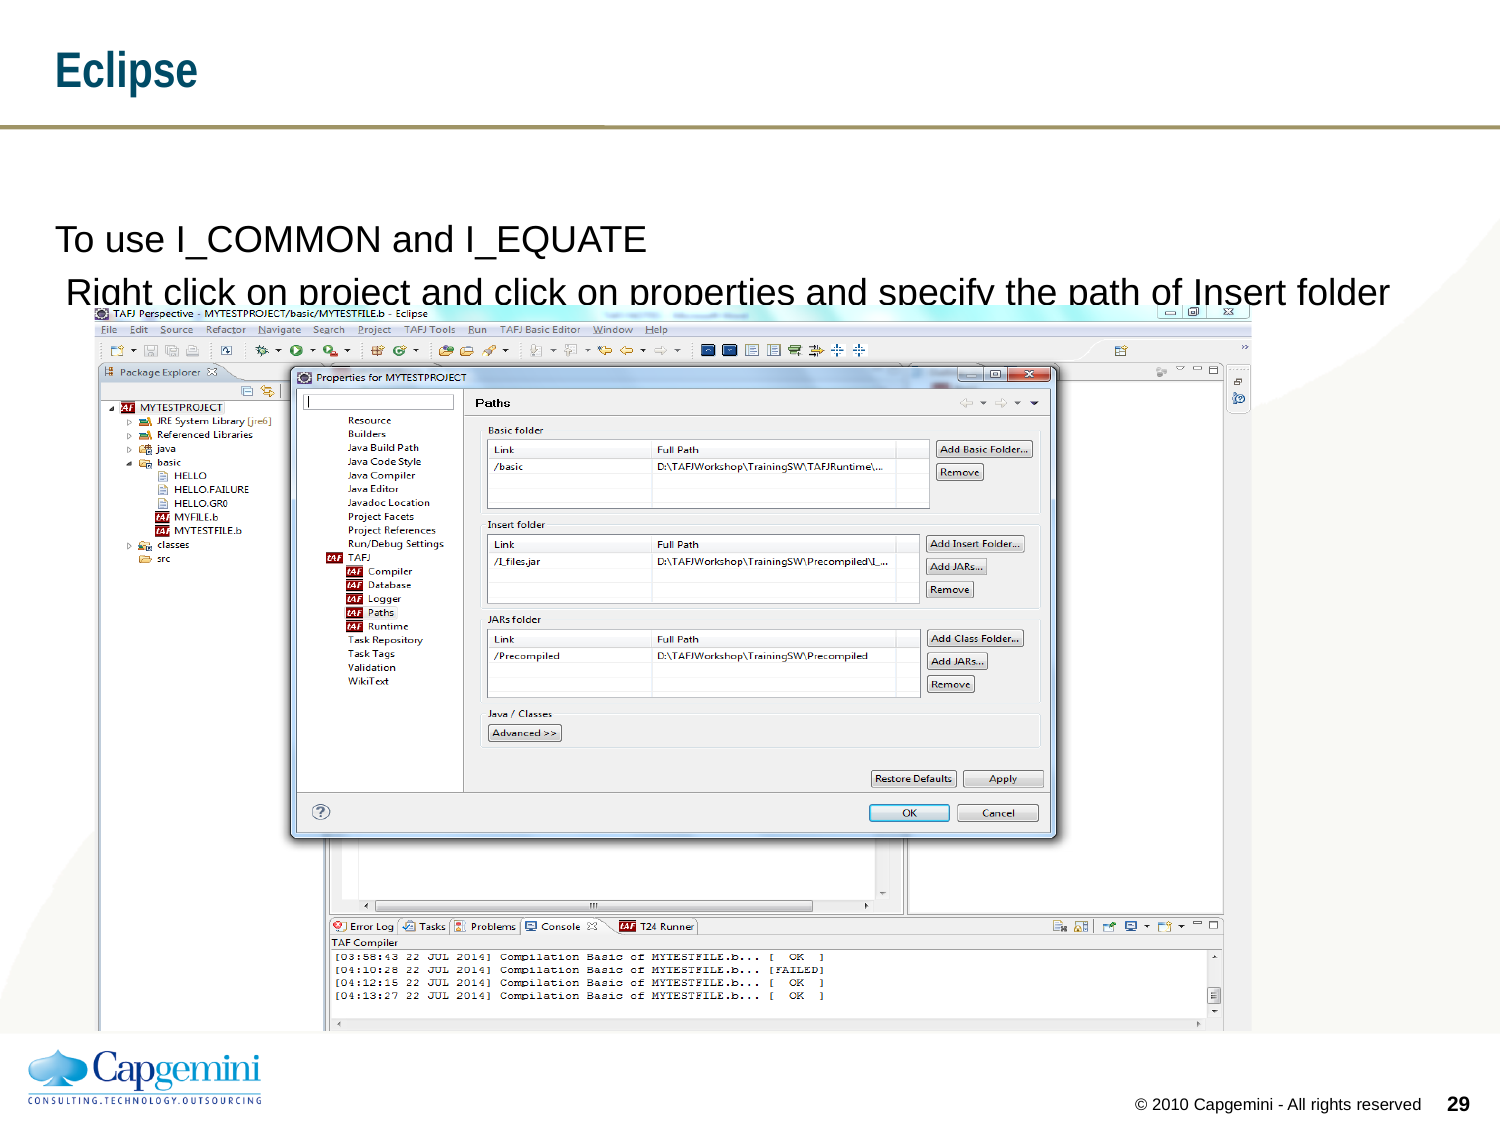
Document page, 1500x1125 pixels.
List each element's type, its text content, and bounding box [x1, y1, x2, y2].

slide_number 28 [1438, 1094, 1478, 1117]
title Eclipse [39, 22, 1470, 113]
list To use I_COMMON and I_EQUATE Right click on project and click on properties and specify the path of Insert folder [39, 207, 1470, 1006]
picture [0, 130, 1500, 1125]
picture [0, 0, 1500, 125]
slide_number © 2010 Capgemini - All rights reserved [1127, 1096, 1430, 1115]
